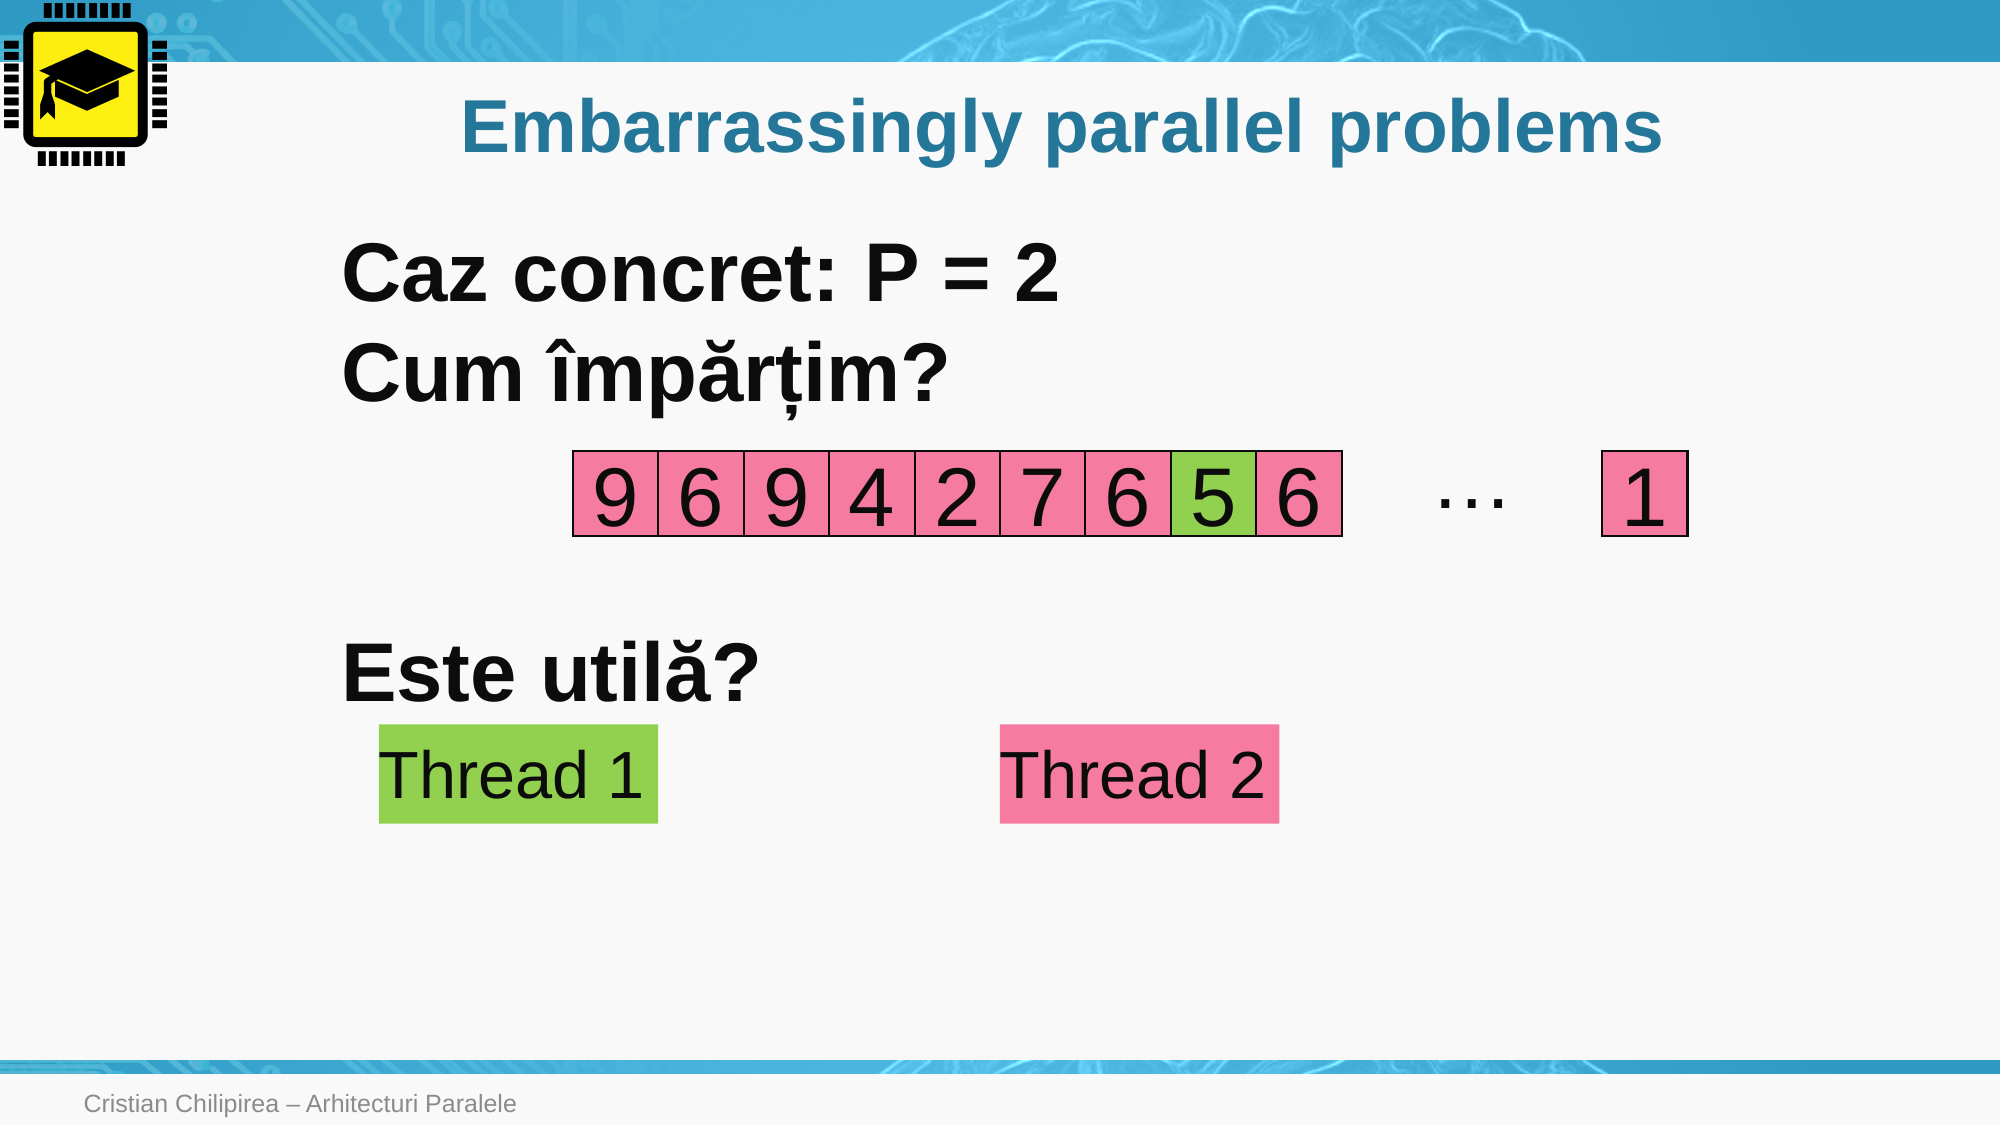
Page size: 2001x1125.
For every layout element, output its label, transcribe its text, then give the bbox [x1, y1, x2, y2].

text_box 5 [1170, 450, 1255, 537]
text_box Thread 2 [999, 724, 1280, 824]
text_box Caz concret: P = 2 Cum împărțim? Este utilă? [326, 210, 1724, 726]
text_box Thread 1 [378, 724, 659, 824]
picture [0, 1060, 2000, 1074]
text_box 9 [572, 450, 657, 537]
text_box 9 [743, 450, 828, 537]
text_box 6 [1084, 450, 1170, 537]
text_box … [1415, 417, 1529, 533]
text_box 4 [828, 450, 914, 537]
text_box 7 [999, 450, 1084, 537]
text_box 2 [914, 450, 999, 537]
footer Cristian Chilipirea – Arhitecturi Paralele [68, 1083, 1542, 1125]
picture [0, 0, 2000, 166]
text_box 1 [1601, 450, 1689, 537]
title Embarrassingly parallel problems [170, 76, 1955, 180]
text_box 6 [657, 450, 743, 537]
text_box 6 [1255, 450, 1343, 537]
